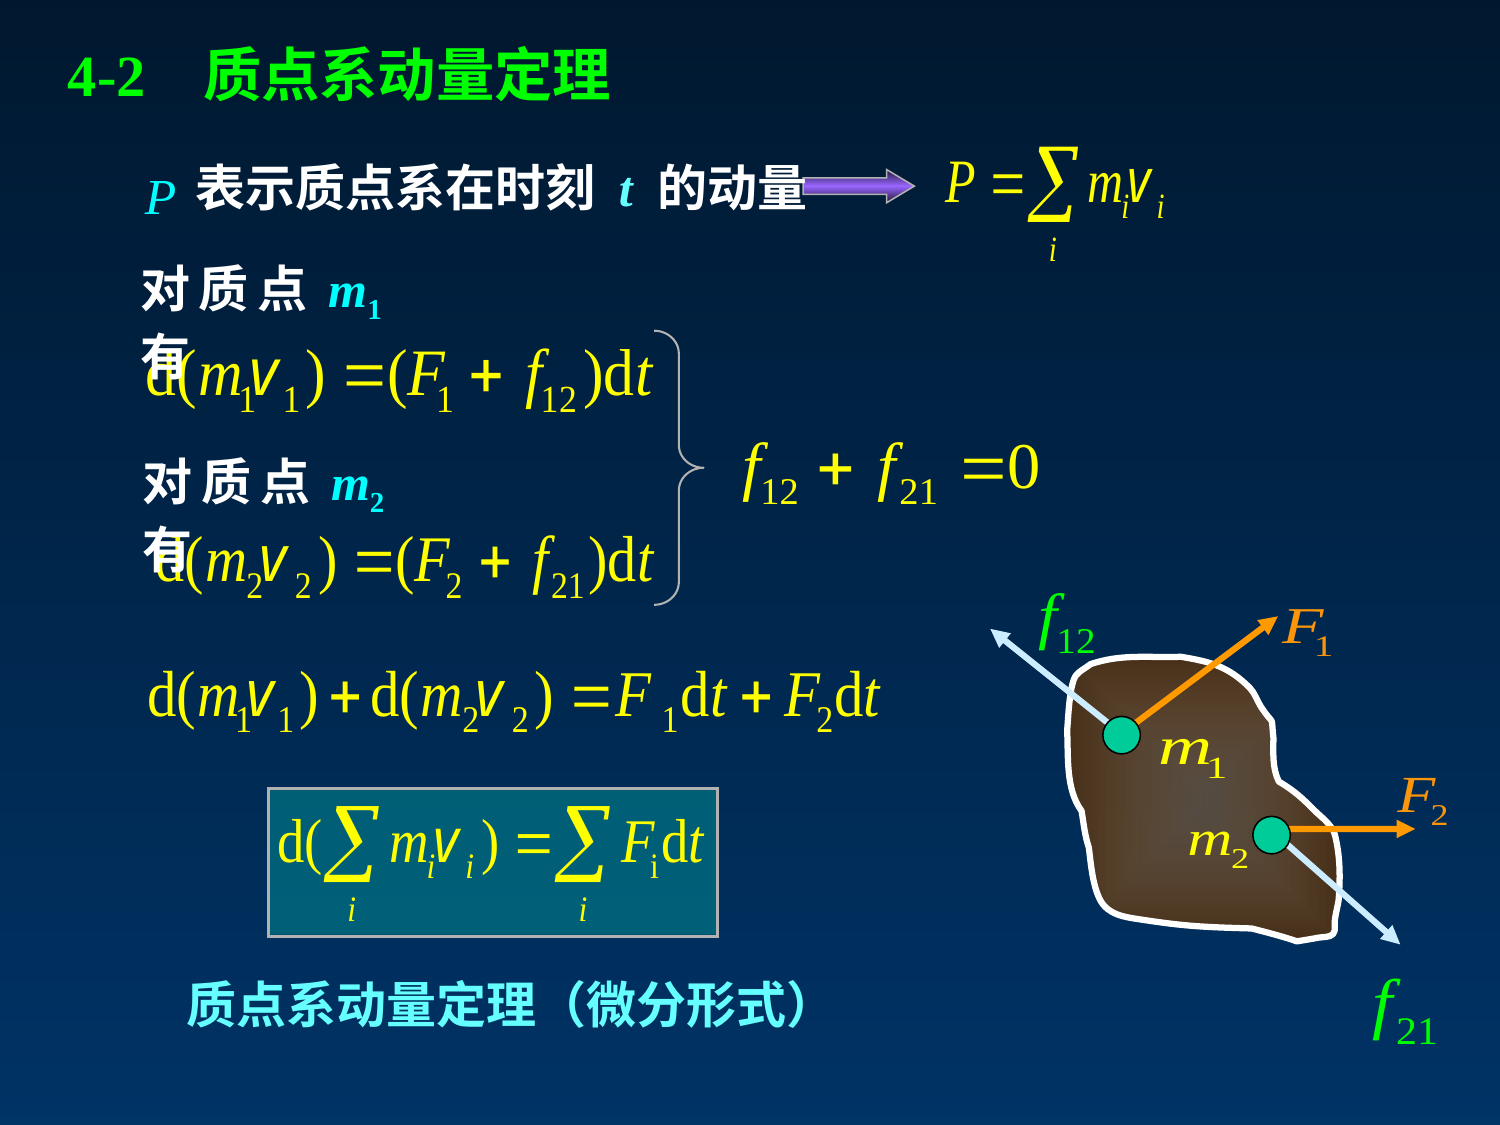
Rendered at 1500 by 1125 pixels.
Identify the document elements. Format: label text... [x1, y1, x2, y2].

text_box 对质点m2有 [127, 436, 412, 533]
text_box [905, 180, 915, 192]
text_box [123, 148, 900, 225]
text_box [654, 336, 704, 598]
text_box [269, 789, 717, 935]
text_box [1288, 845, 1401, 945]
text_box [1347, 947, 1452, 1061]
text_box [138, 639, 894, 749]
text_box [1177, 805, 1262, 881]
text_box [1070, 656, 1213, 722]
text_box [1266, 816, 1291, 854]
text_box [990, 628, 1010, 645]
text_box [1385, 751, 1459, 839]
text_box 对质点m1有 [125, 243, 409, 340]
text_box [1102, 716, 1141, 754]
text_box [147, 505, 668, 615]
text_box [936, 130, 1179, 275]
text_box 4-2 质点系动量定理 [53, 31, 791, 116]
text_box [1269, 582, 1344, 670]
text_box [1015, 564, 1107, 670]
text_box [1146, 711, 1241, 792]
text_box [137, 318, 668, 430]
text_box [1067, 664, 1340, 942]
text_box 质点系动量定理（微分形式） [171, 966, 945, 1042]
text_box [720, 411, 1053, 521]
